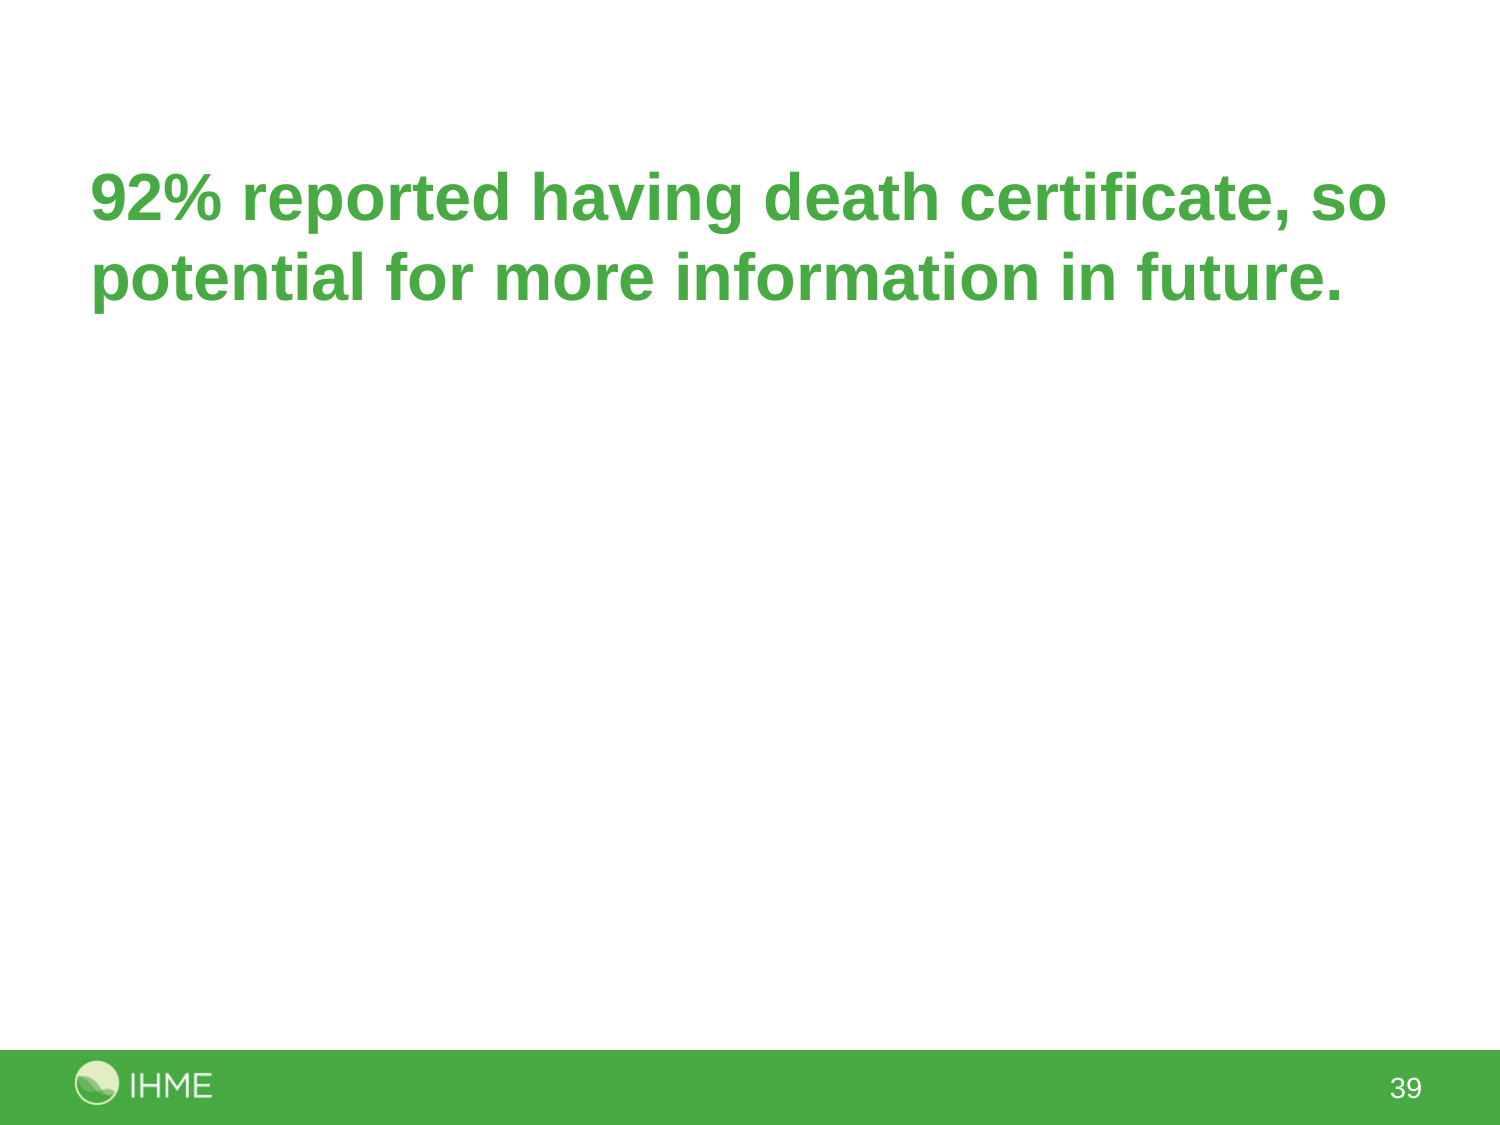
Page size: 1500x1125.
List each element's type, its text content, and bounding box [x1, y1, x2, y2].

slide_number 39 [1087, 1061, 1438, 1090]
title 92% reported having death certificate, so potential for more information in future. [74, 32, 1419, 436]
picture [0, 1050, 1500, 1125]
